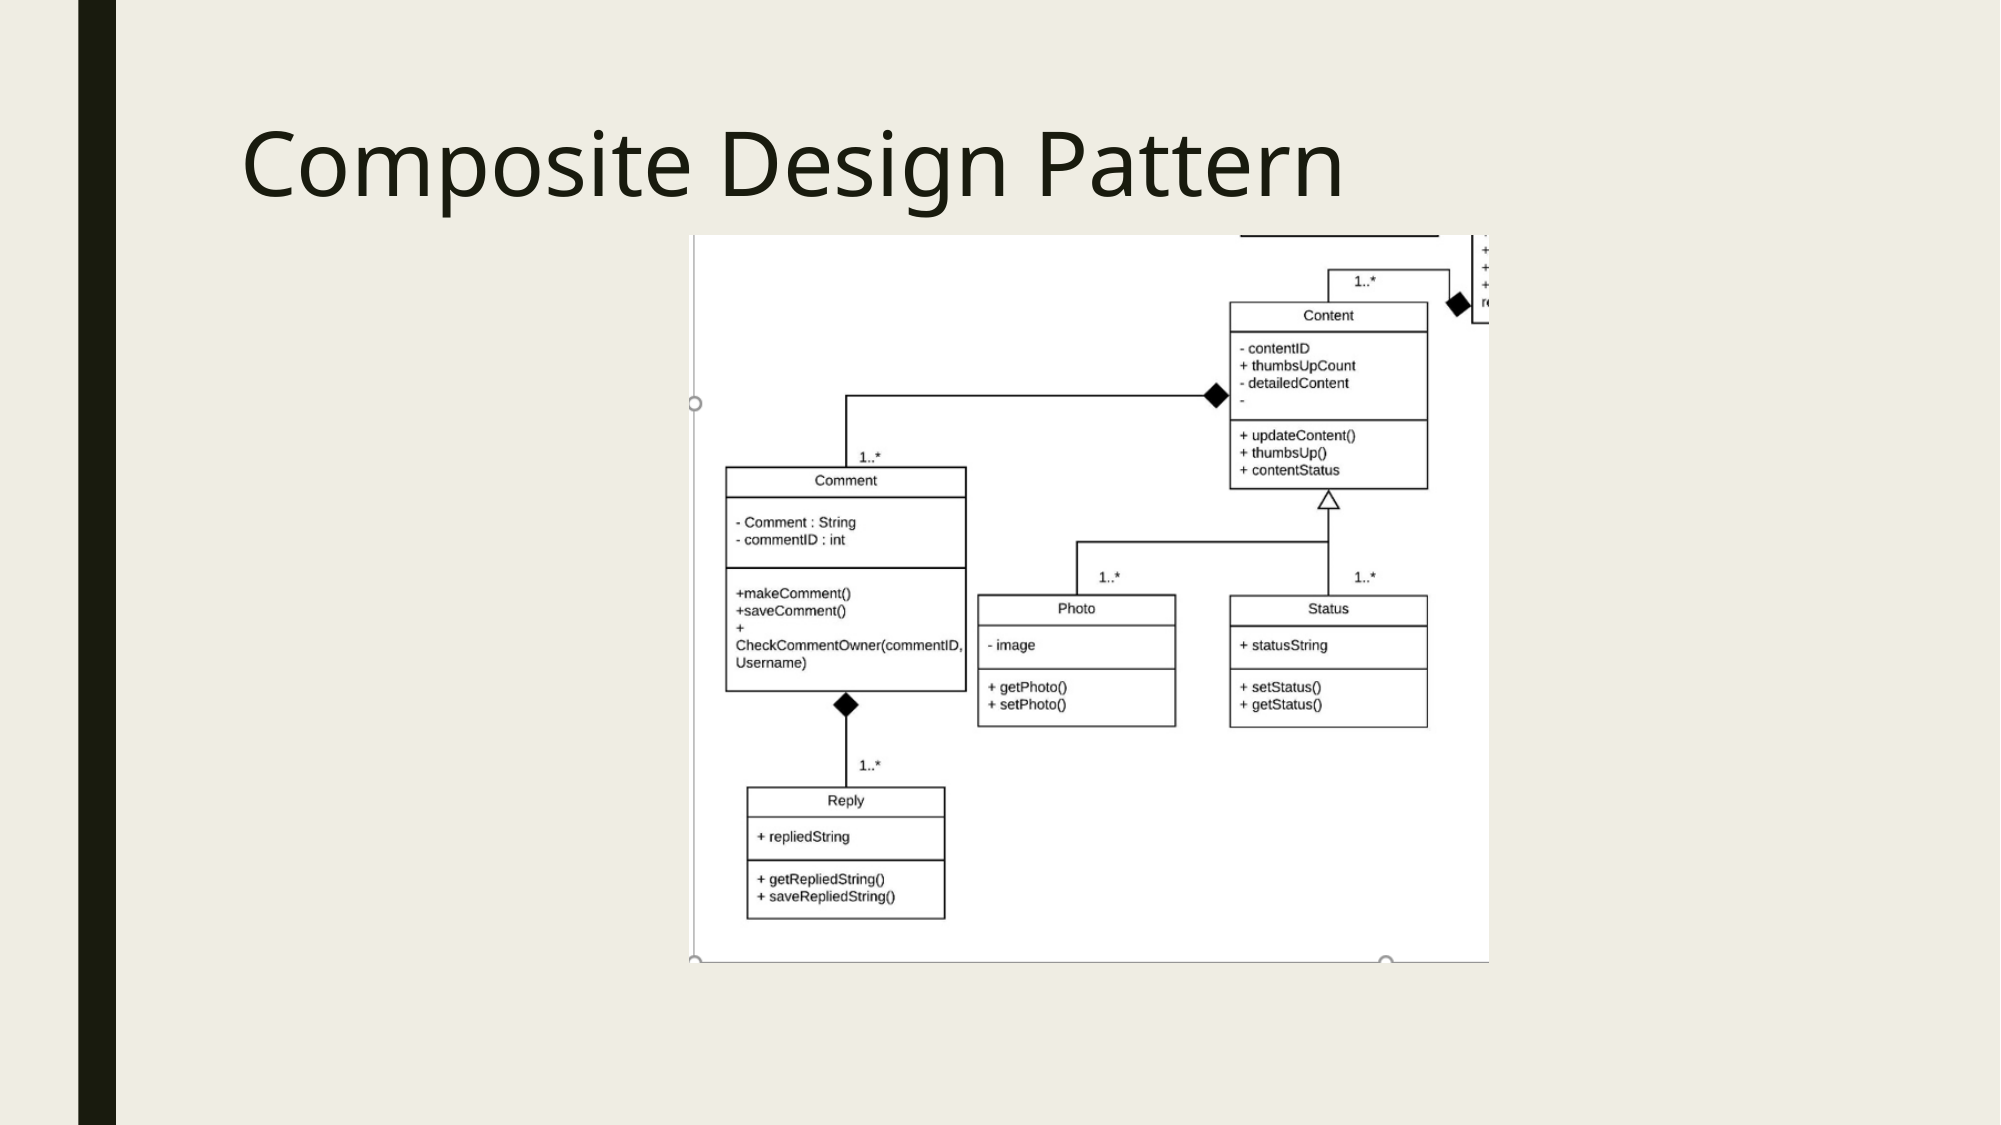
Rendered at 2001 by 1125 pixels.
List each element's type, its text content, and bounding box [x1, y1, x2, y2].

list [689, 235, 1489, 963]
title Composite Design Pattern [225, 112, 1800, 224]
